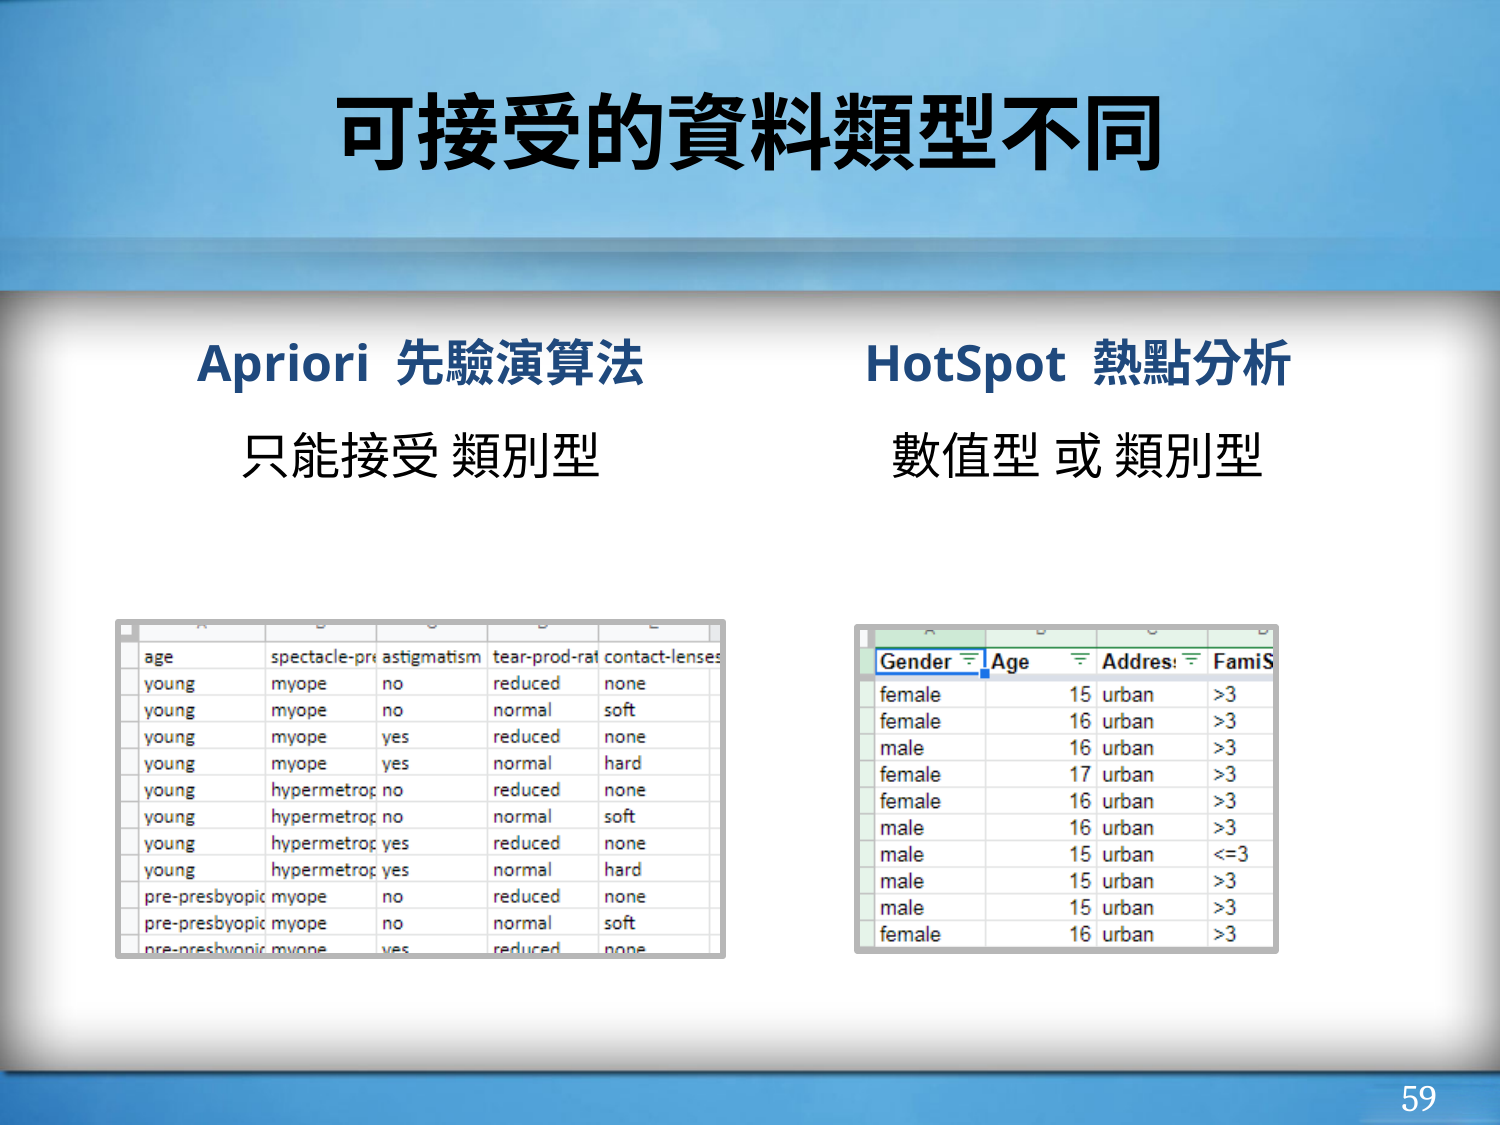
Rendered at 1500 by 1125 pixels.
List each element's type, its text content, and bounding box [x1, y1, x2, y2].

slide_number ‹#› [1350, 1074, 1488, 1118]
list 只能接受 類別型 [103, 400, 739, 1062]
subtitle HotSpot 熱點分析 [759, 307, 1397, 403]
title 可接受的資料類型不同 [78, 27, 1422, 232]
list 數值型 或 類別型 [759, 400, 1398, 1062]
picture [0, 0, 1500, 1125]
subtitle Apriori 先驗演算法 [103, 307, 740, 403]
